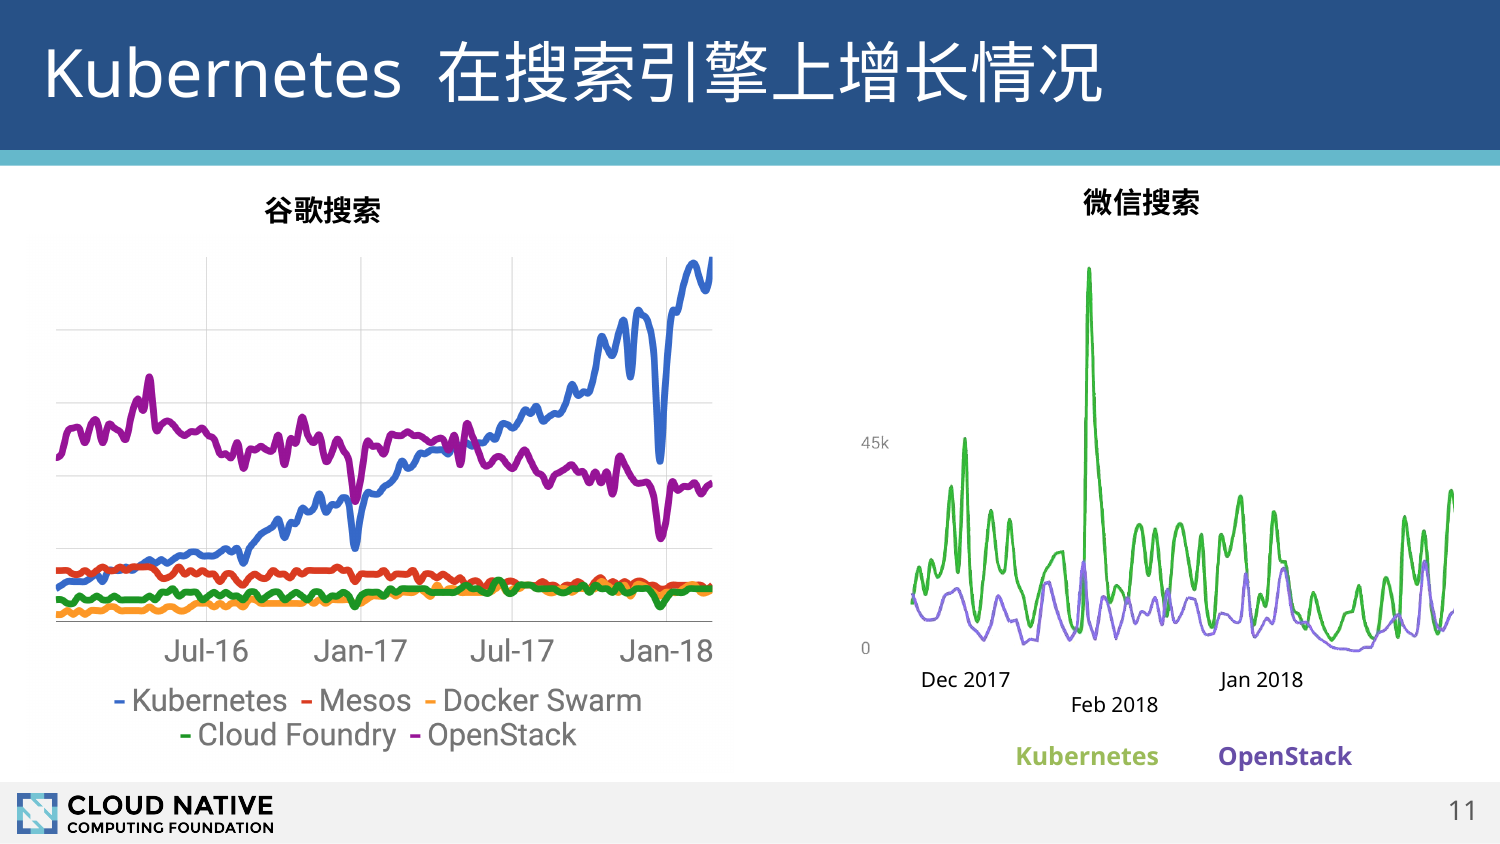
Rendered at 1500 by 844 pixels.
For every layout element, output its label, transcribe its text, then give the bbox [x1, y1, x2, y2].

text_box 微信搜索 [1068, 169, 1221, 234]
picture [826, 258, 1454, 664]
text_box Dec 2017 Jan 2018 Feb 2018 [905, 651, 1488, 717]
picture [17, 793, 273, 834]
slide_number 11 [1403, 779, 1494, 844]
text_box 谷歌搜索 [250, 176, 490, 232]
text_box Kubernetes OpenStack [1000, 725, 1395, 790]
title Kubernetes 在搜索引擎上增长情况 [26, 15, 1464, 127]
picture [26, 233, 734, 773]
